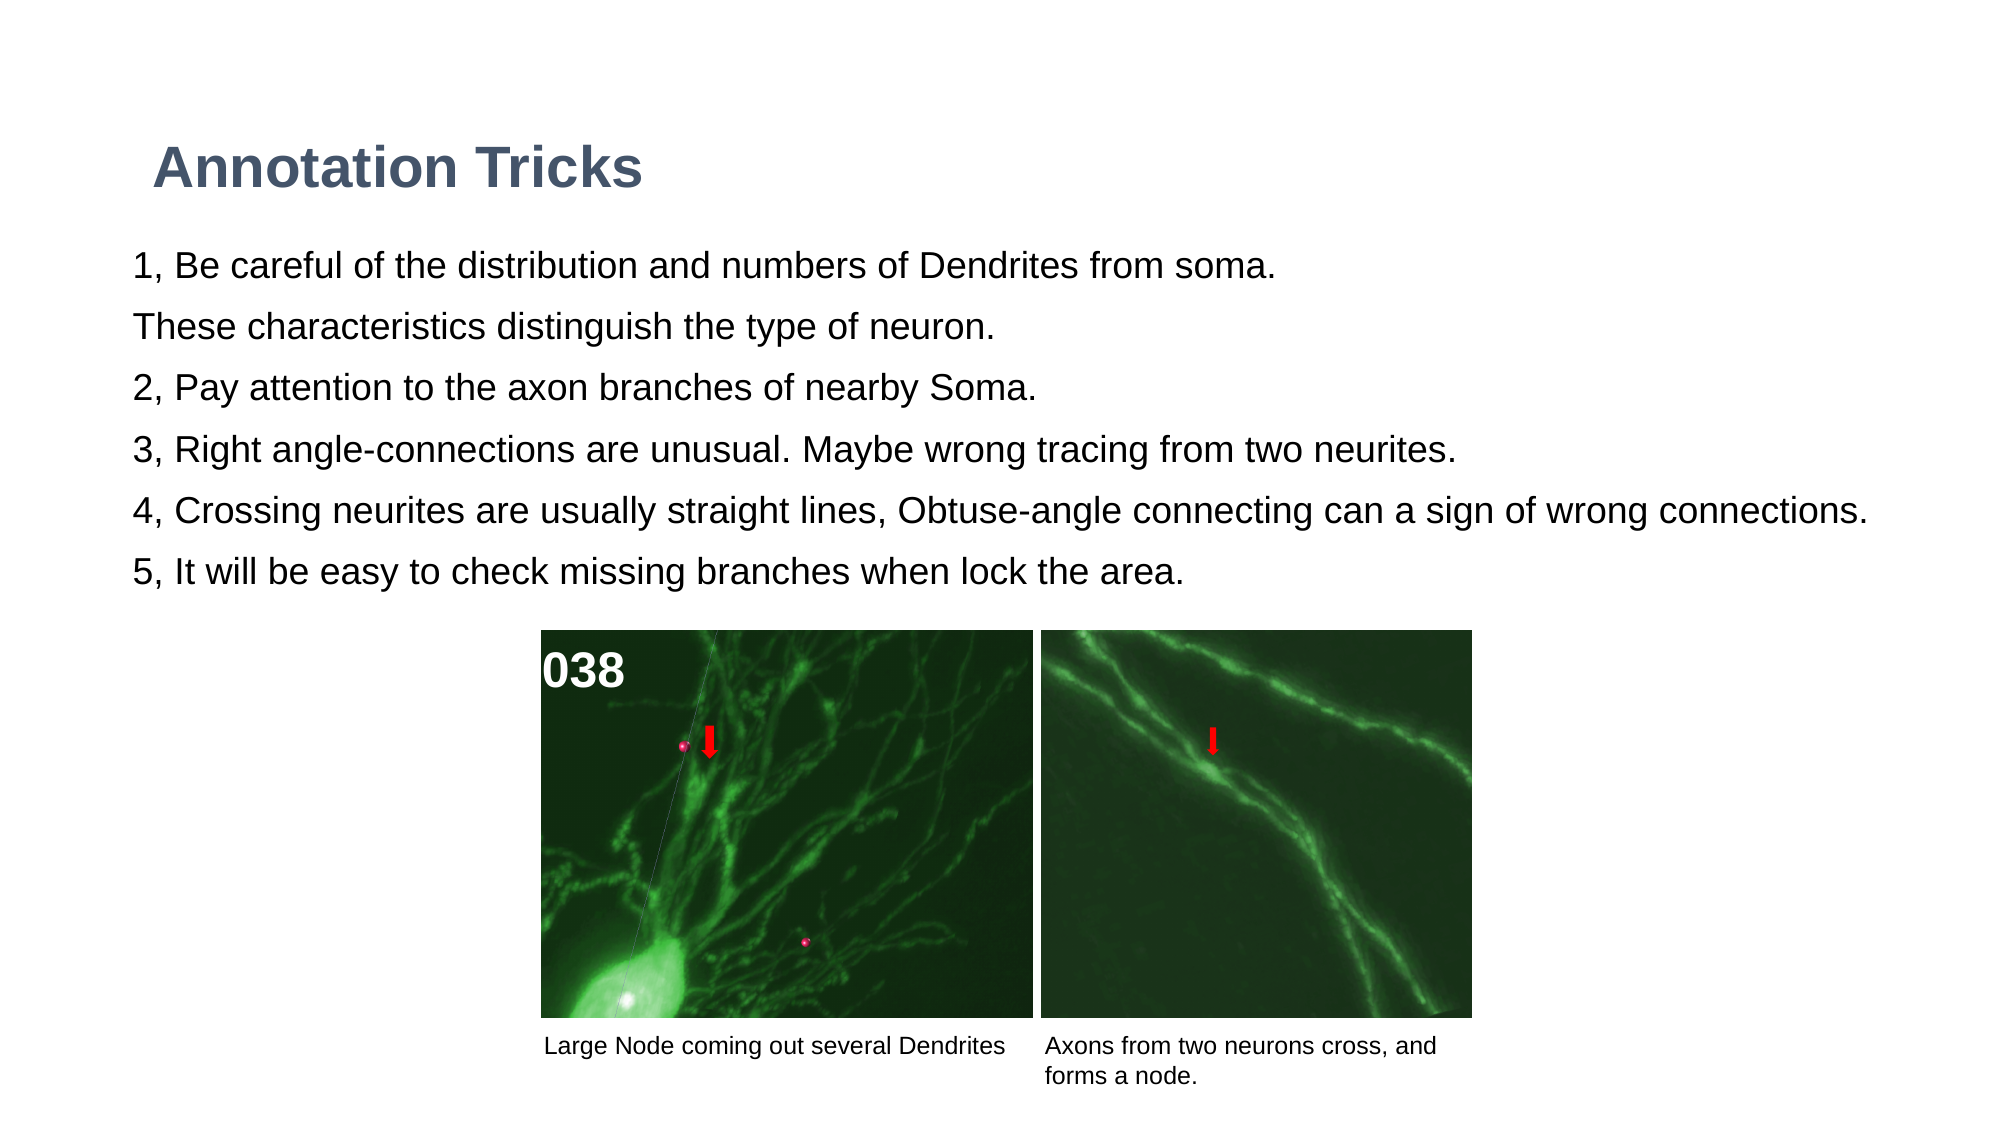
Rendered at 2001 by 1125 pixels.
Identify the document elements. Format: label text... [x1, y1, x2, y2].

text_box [528, 630, 1472, 1098]
list 1, Be careful of the distribution and numbers of Dendrites from soma. These characteristics distinguish the type of neuron. 2, Pay attention to the axon branches of nearby Soma. 3, Right angle-connections are unusual. Maybe wrong tracing from two neurites. 4, Crossing neurites are usually straight lines, Obtuse-angle connecting can a sign of wrong connections. 5, It will be easy to check missing branches when lock the area. [117, 238, 1960, 603]
title Annotation Tricks [137, 59, 1863, 238]
